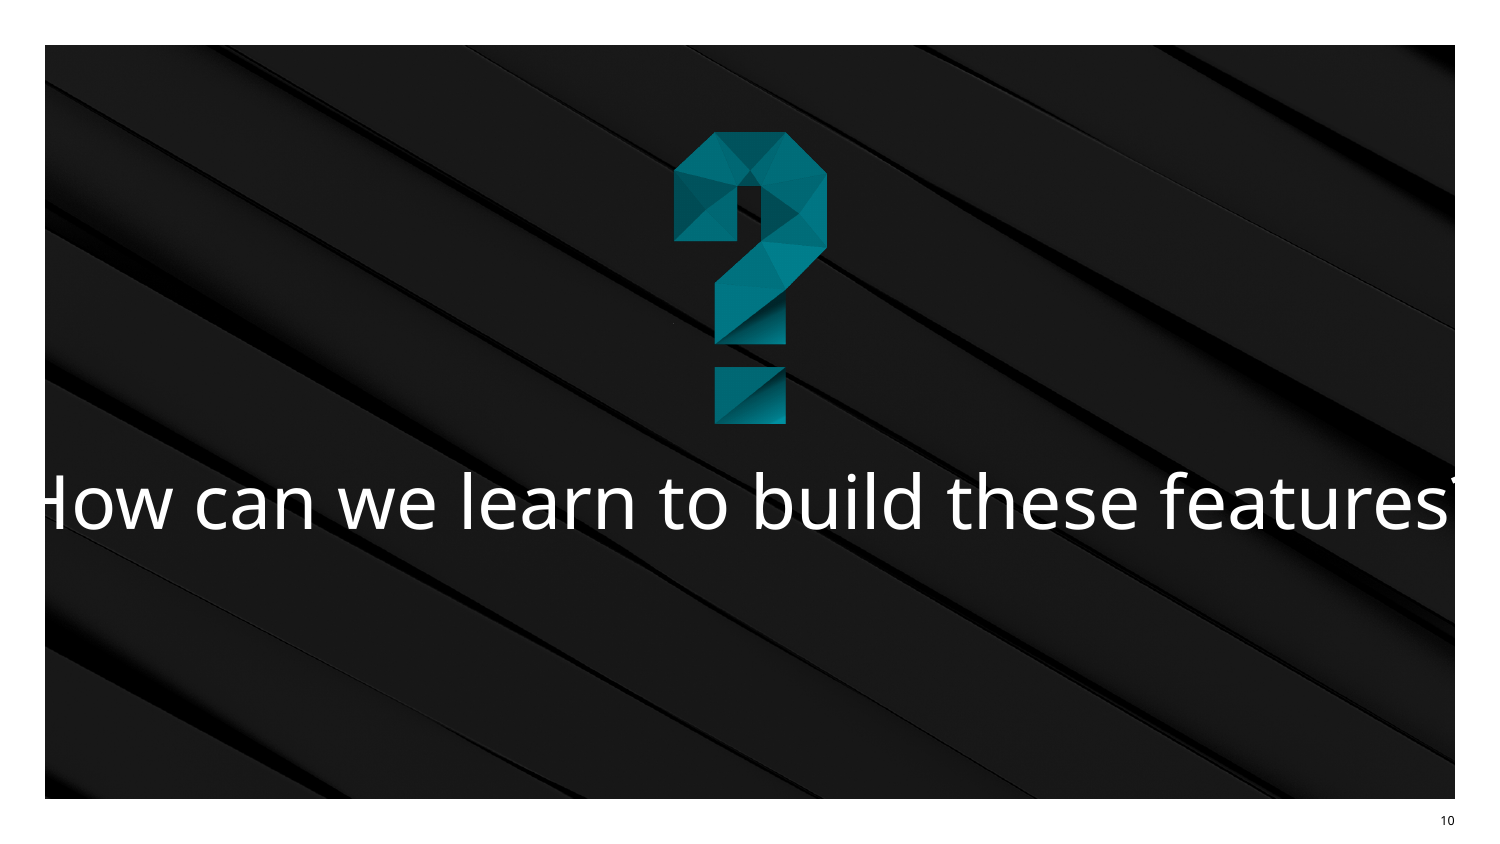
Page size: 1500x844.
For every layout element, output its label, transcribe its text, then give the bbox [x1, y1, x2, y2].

title How can we learn to build these features? [0, 379, 1500, 799]
picture [45, 45, 1455, 379]
